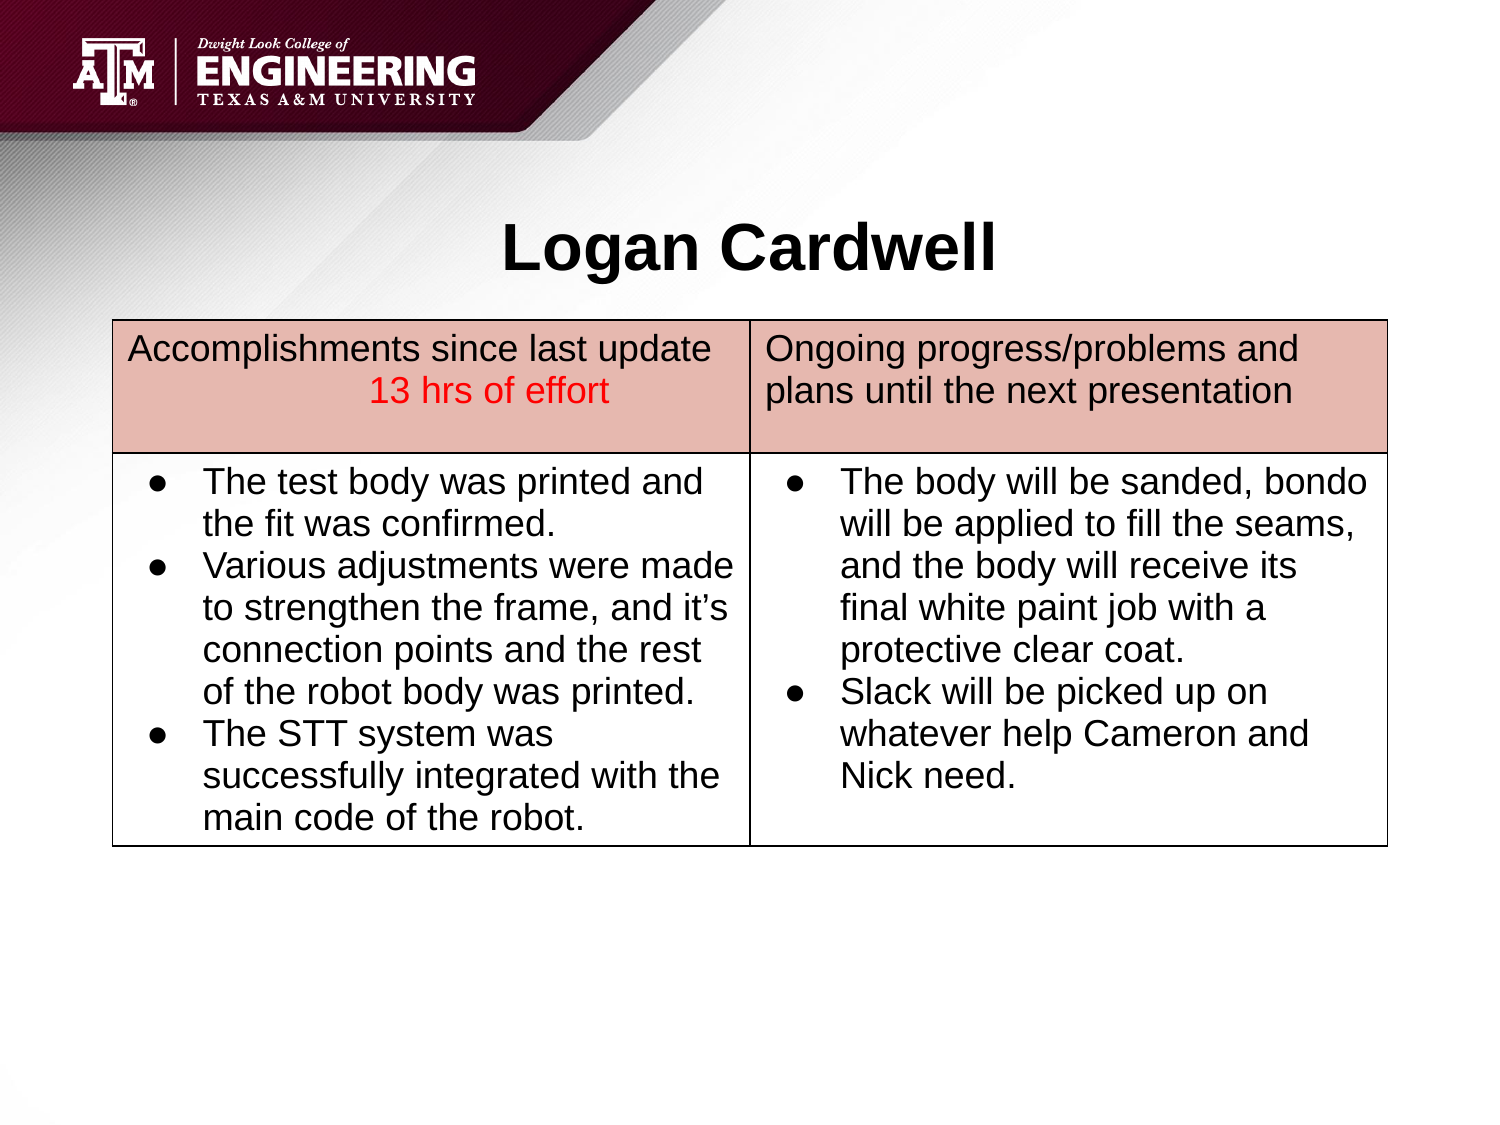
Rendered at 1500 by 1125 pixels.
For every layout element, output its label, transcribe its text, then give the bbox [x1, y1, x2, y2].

table_cell The body will be sanded, bondo will be applied to fill the seams, and the body will receive its final white paint job with a protective clear coat. Slack will be picked up on whatever help Cameron and Nick need. [751, 454, 1387, 845]
table_header Accomplishments since last update 13 hrs of effort [113, 321, 749, 452]
picture [0, 0, 1500, 1125]
table_header Ongoing progress/problems and plans until the next presentation [751, 321, 1387, 452]
title Logan Cardwell [75, 172, 1425, 304]
table_cell The test body was printed and the fit was confirmed. Various adjustments were made to strengthen the frame, and it’s connection points and the rest of the robot body was printed. The STT system was successfully integrated with the main code of the robot. [113, 454, 749, 845]
